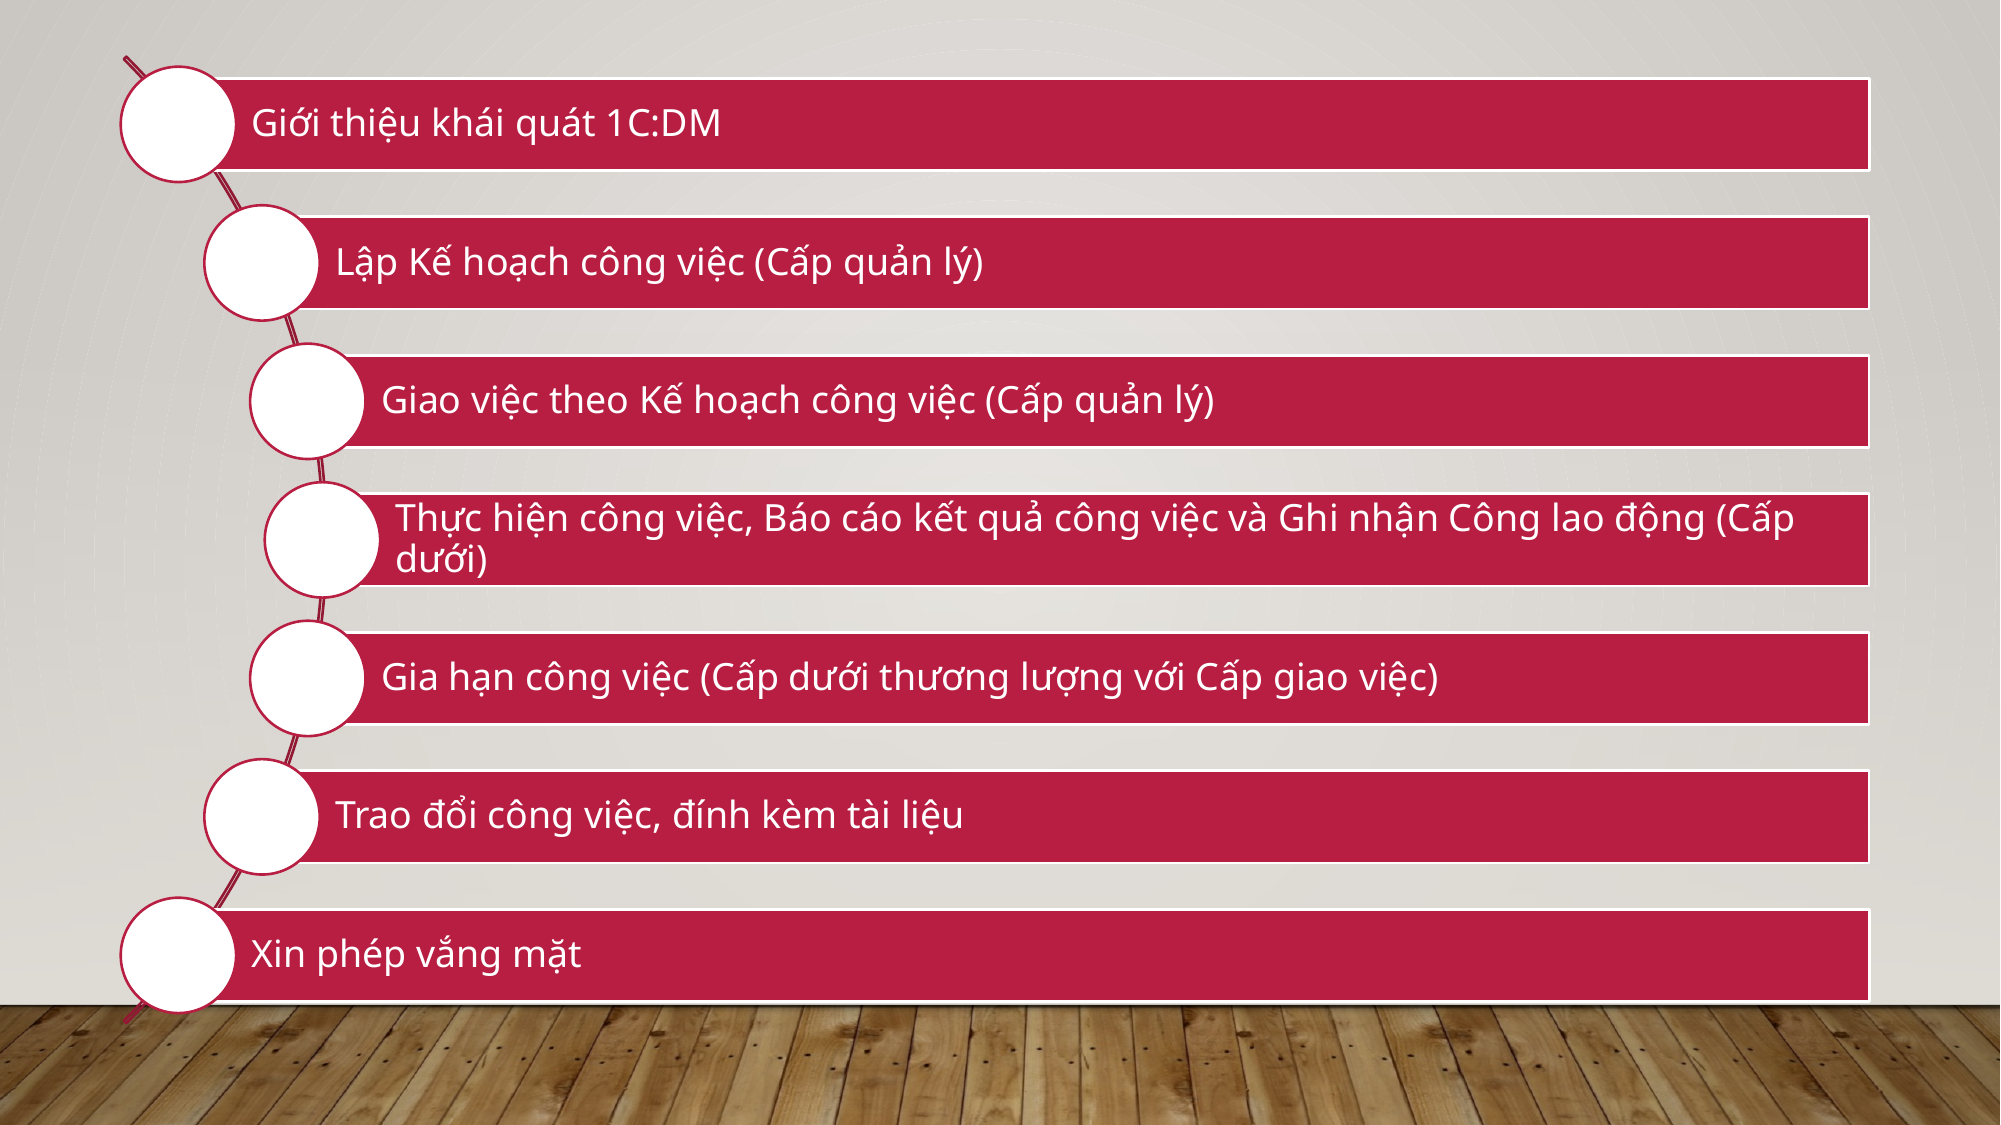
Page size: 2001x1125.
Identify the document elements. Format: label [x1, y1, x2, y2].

text_box [106, 31, 1884, 1048]
picture [0, 1005, 2000, 1125]
